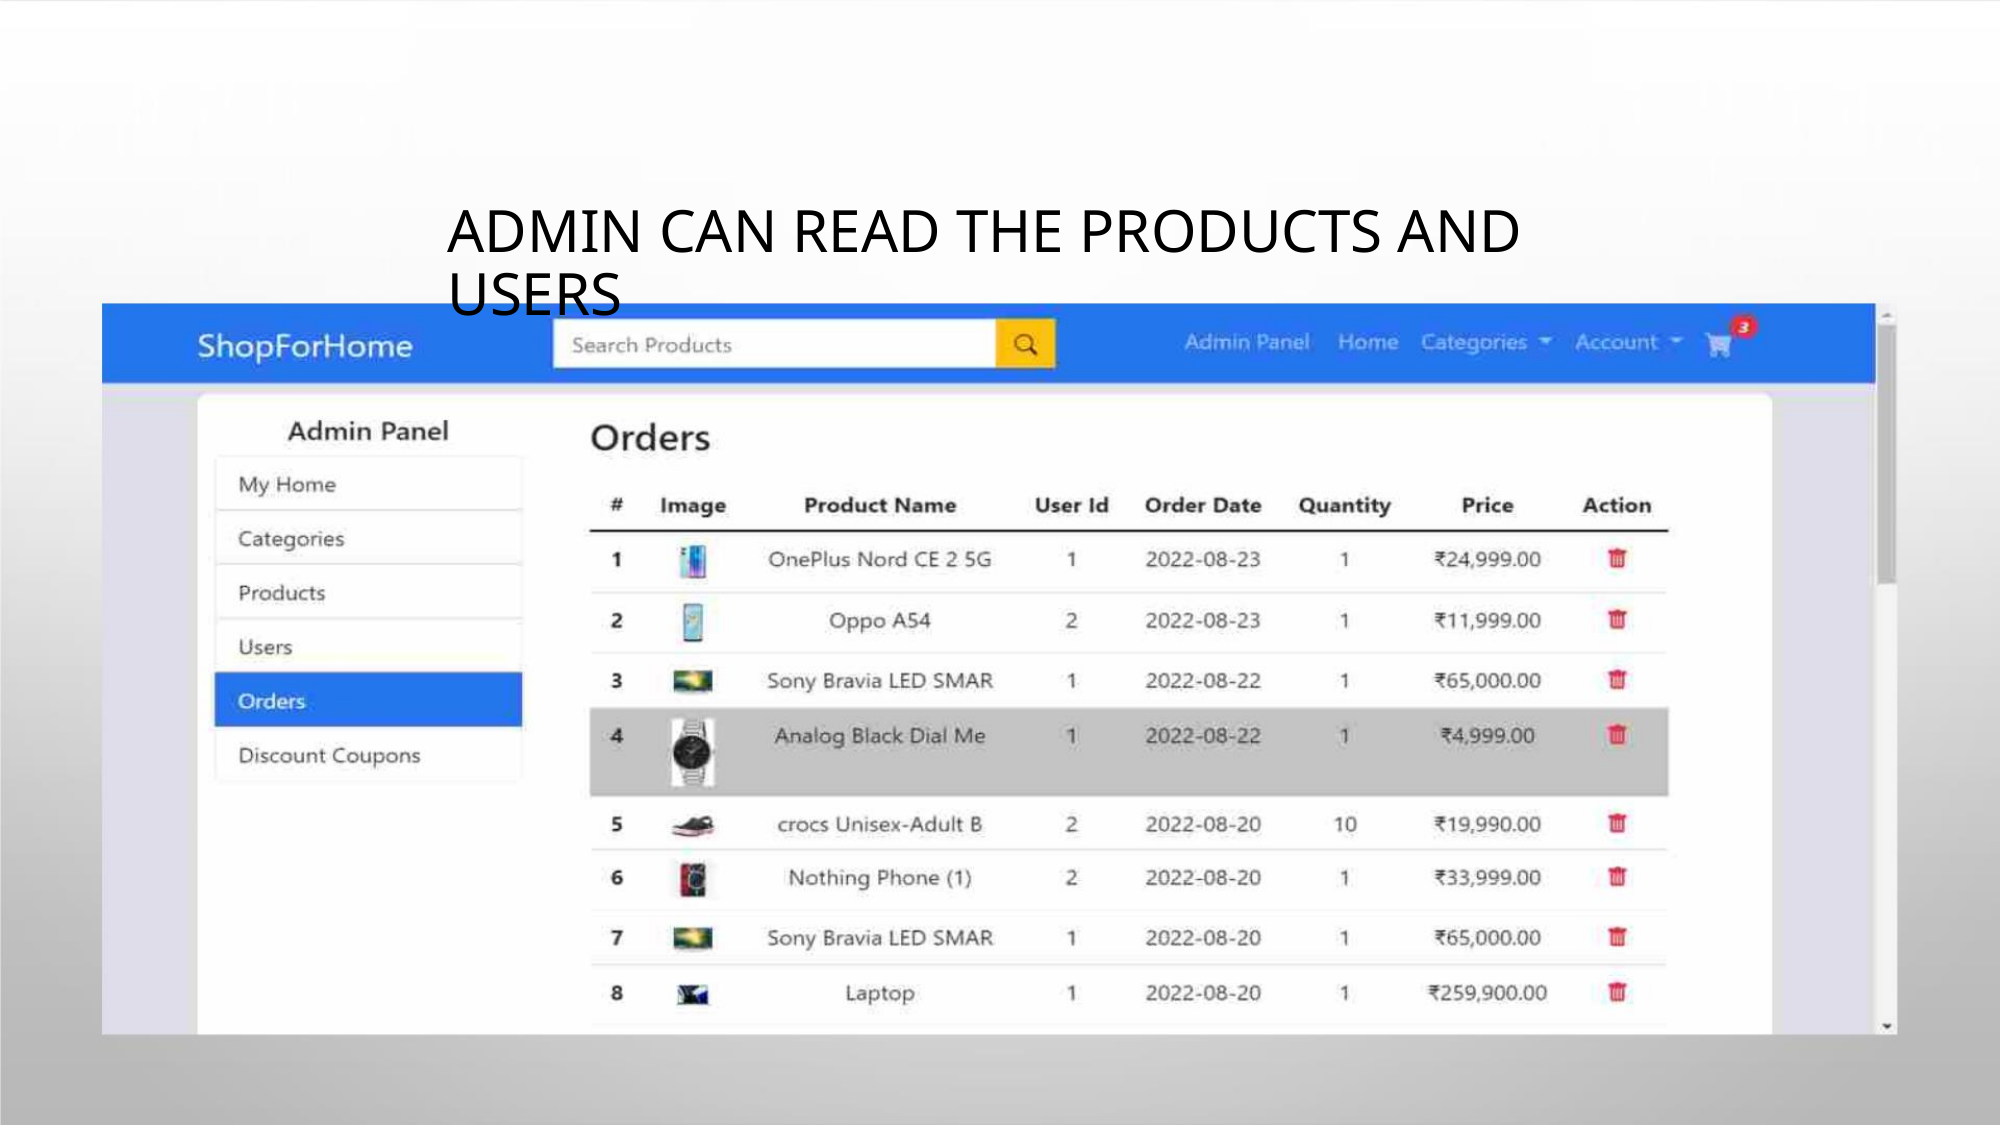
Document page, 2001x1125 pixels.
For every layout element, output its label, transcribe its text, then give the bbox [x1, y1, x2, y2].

text_box ADMIN CAN READ THE PRODUCTS AND USERS [447, 200, 1578, 328]
text_box [0, 0, 2000, 1125]
